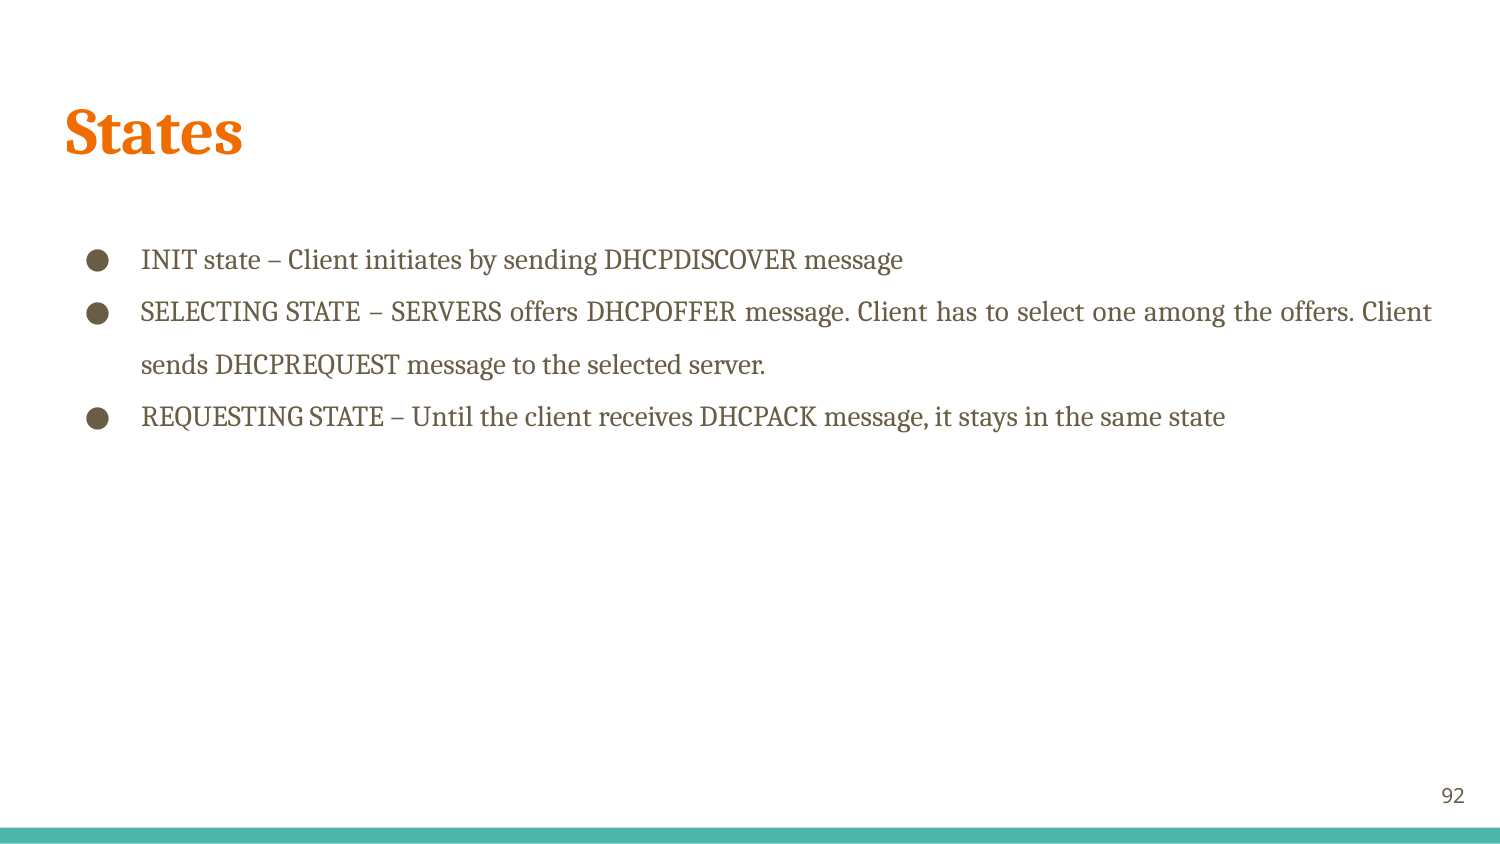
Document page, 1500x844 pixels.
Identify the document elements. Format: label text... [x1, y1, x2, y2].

list INIT state – Client initiates by sending DHCPDISCOVER message SELECTING STATE – SERVERS offers DHCPOFFER message. Client has to select one among the offers. Client sends DHCPREQUEST message to the selected server. REQUESTING STATE – Until the client receives DHCPACK message, it stays in the same state [51, 207, 1449, 750]
title States [51, 72, 1449, 189]
slide_number ‹#› [1389, 764, 1480, 830]
